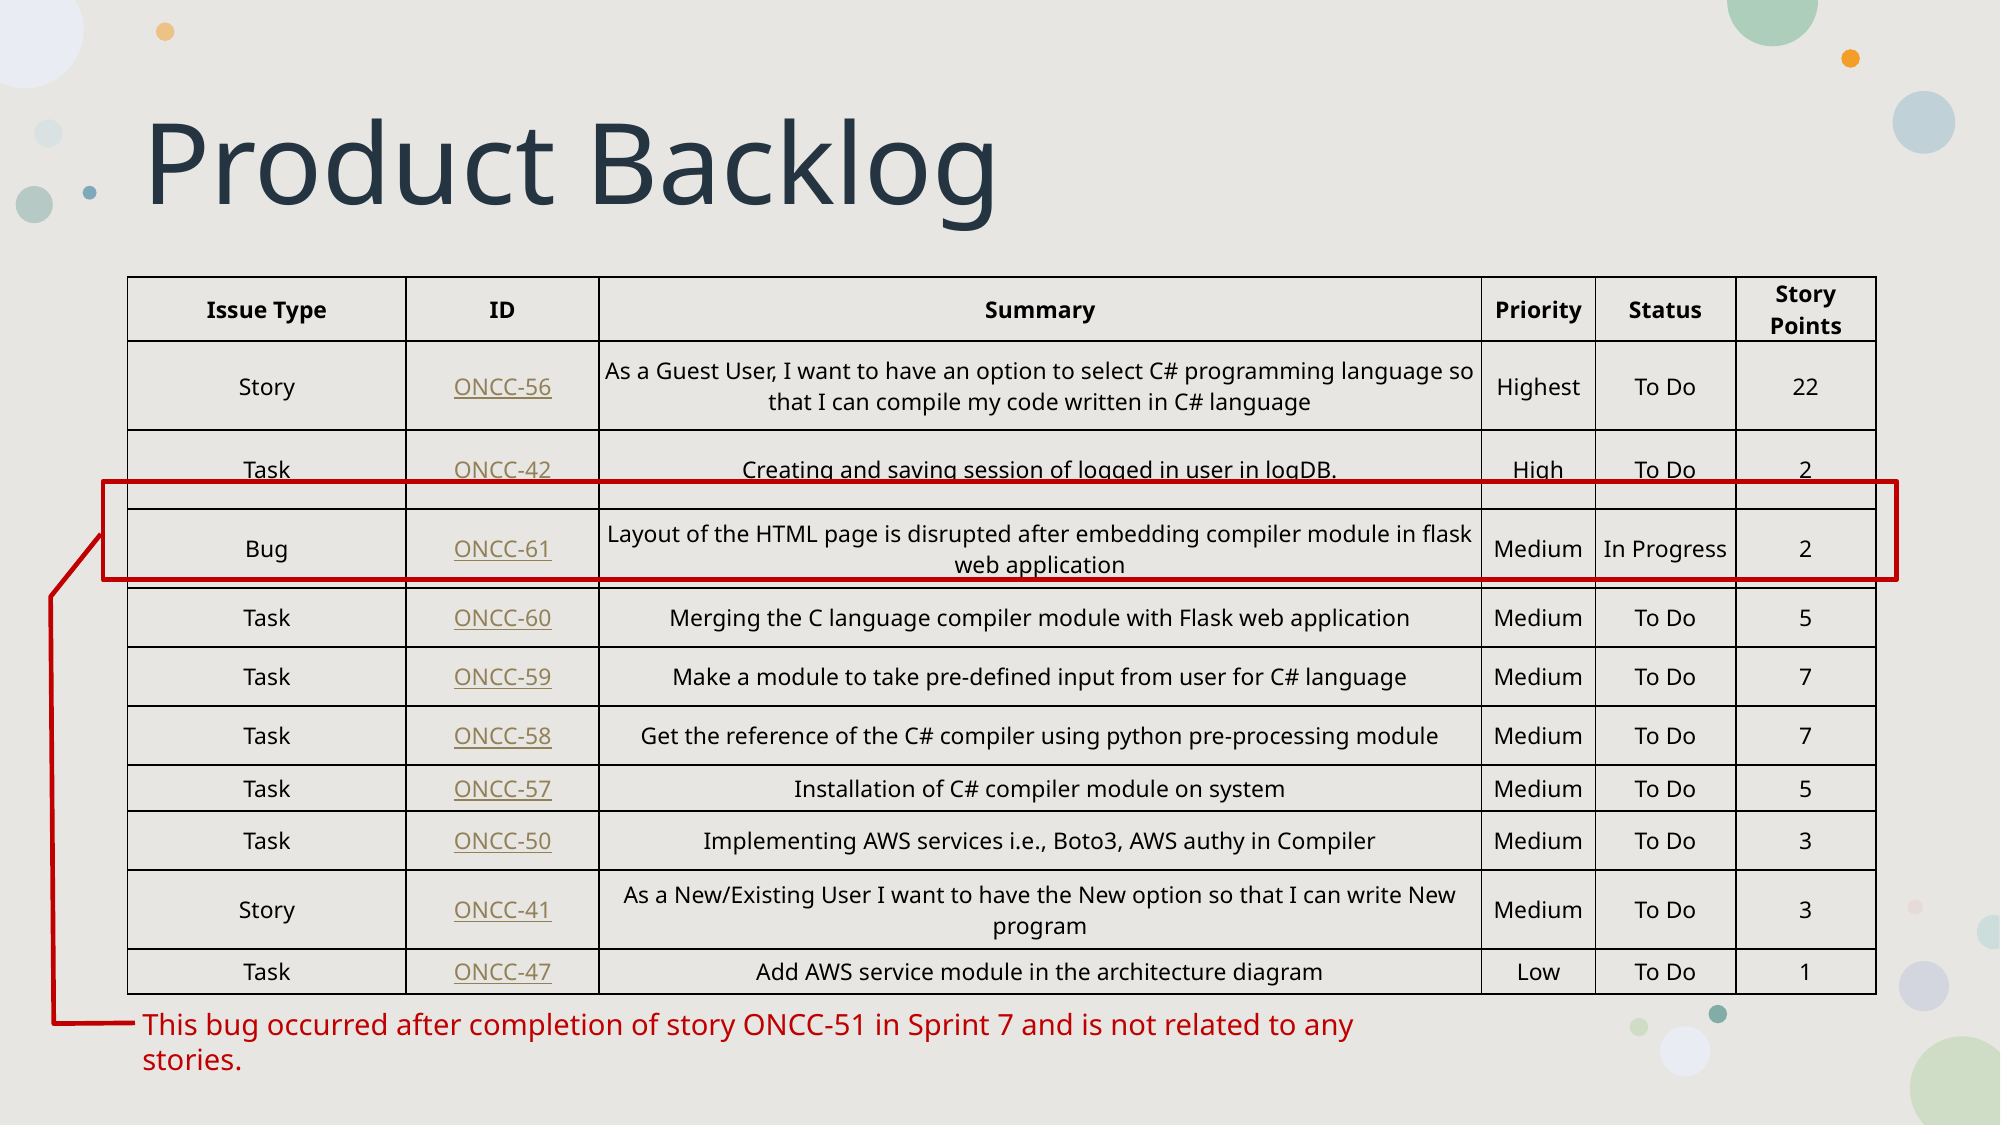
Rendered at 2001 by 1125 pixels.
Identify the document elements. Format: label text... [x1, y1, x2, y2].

table_cell To Do [1596, 342, 1735, 429]
table_cell To Do [1596, 950, 1735, 993]
table_header Priority [1482, 278, 1595, 340]
table_cell To Do [1596, 871, 1735, 948]
table_cell Medium [1482, 871, 1595, 948]
table_cell ONCC-42 [407, 431, 598, 481]
table_cell Task [128, 707, 405, 764]
table_cell To Do [1596, 812, 1735, 869]
table_cell Task [128, 812, 405, 869]
table_cell Medium [1482, 580, 1595, 587]
table_cell ONCC-59 [407, 648, 598, 705]
table_cell 2 [1737, 431, 1875, 481]
table_cell Get the reference of the C# compiler using python pre-processing module [600, 707, 1481, 764]
table_cell As a New/Existing User I want to have the New option so that I can write New program [600, 871, 1481, 948]
table_header Story Points [1737, 278, 1875, 340]
table_cell Medium [1482, 589, 1595, 646]
text_box [103, 481, 1897, 580]
table_cell 3 [1737, 812, 1875, 869]
table_cell 7 [1737, 707, 1875, 764]
table_cell ONCC-60 [407, 589, 598, 646]
table_header ID [407, 278, 598, 340]
table_cell Creating and saving session of logged in user in logDB. [600, 431, 1481, 481]
table_cell ONCC-61 [407, 580, 598, 587]
table_cell Medium [1482, 648, 1595, 705]
table_cell To Do [1596, 431, 1735, 481]
table_cell Medium [1482, 766, 1595, 810]
table_header Issue Type [128, 278, 405, 340]
table_cell Task [128, 766, 405, 810]
table_cell Installation of C# compiler module on system [600, 766, 1481, 810]
table_cell Task [128, 431, 405, 481]
table_cell ONCC-41 [407, 871, 598, 948]
table_cell Medium [1482, 707, 1595, 764]
table_cell ONCC-56 [407, 342, 598, 429]
table_cell To Do [1596, 589, 1735, 646]
table_cell High [1482, 431, 1595, 481]
table_cell 5 [1737, 766, 1875, 810]
table_cell Story [128, 342, 405, 429]
table_cell Task [128, 648, 405, 705]
table_cell 2 [1737, 580, 1875, 587]
table_cell Task [128, 589, 405, 646]
table_cell 22 [1737, 342, 1875, 429]
table_cell To Do [1596, 707, 1735, 764]
table_cell To Do [1596, 648, 1735, 705]
table_cell ONCC-50 [407, 812, 598, 869]
table_cell Task [128, 950, 405, 993]
table_cell Medium [1482, 812, 1595, 869]
table_cell Implementing AWS services i.e., Boto3, AWS authy in Compiler [600, 812, 1481, 869]
table_cell 5 [1737, 589, 1875, 646]
table_cell As a Guest User, I want to have an option to select C# programming language so that I can compile my code written in C# language [600, 342, 1481, 429]
table_cell Add AWS service module in the architecture diagram [600, 950, 1481, 993]
table_cell Layout of the HTML page is disrupted after embedding compiler module in flask web application [600, 580, 1481, 587]
table_cell 3 [1737, 871, 1875, 948]
table_cell Bug [128, 580, 405, 587]
table_header Status [1596, 278, 1735, 340]
table_cell Make a module to take pre-defined input from user for C# language [600, 648, 1481, 705]
table_cell ONCC-47 [407, 950, 598, 993]
table_cell Low [1482, 950, 1595, 993]
text_box This bug occurred after completion of story ONCC-51 in Sprint 7 and is not related to any stories. [127, 998, 1407, 1084]
table_cell Highest [1482, 342, 1595, 429]
table_cell Story [128, 871, 405, 948]
table_cell ONCC-58 [407, 707, 598, 764]
title Product Backlog [127, 59, 1877, 276]
table_cell In Progress [1596, 580, 1735, 587]
table_cell ONCC-57 [407, 766, 598, 810]
table_cell To Do [1596, 766, 1735, 810]
table_cell 7 [1737, 648, 1875, 705]
table_cell Merging the C language compiler module with Flask web application [600, 589, 1481, 646]
table_header Summary [600, 278, 1481, 340]
table_cell 1 [1737, 950, 1875, 993]
